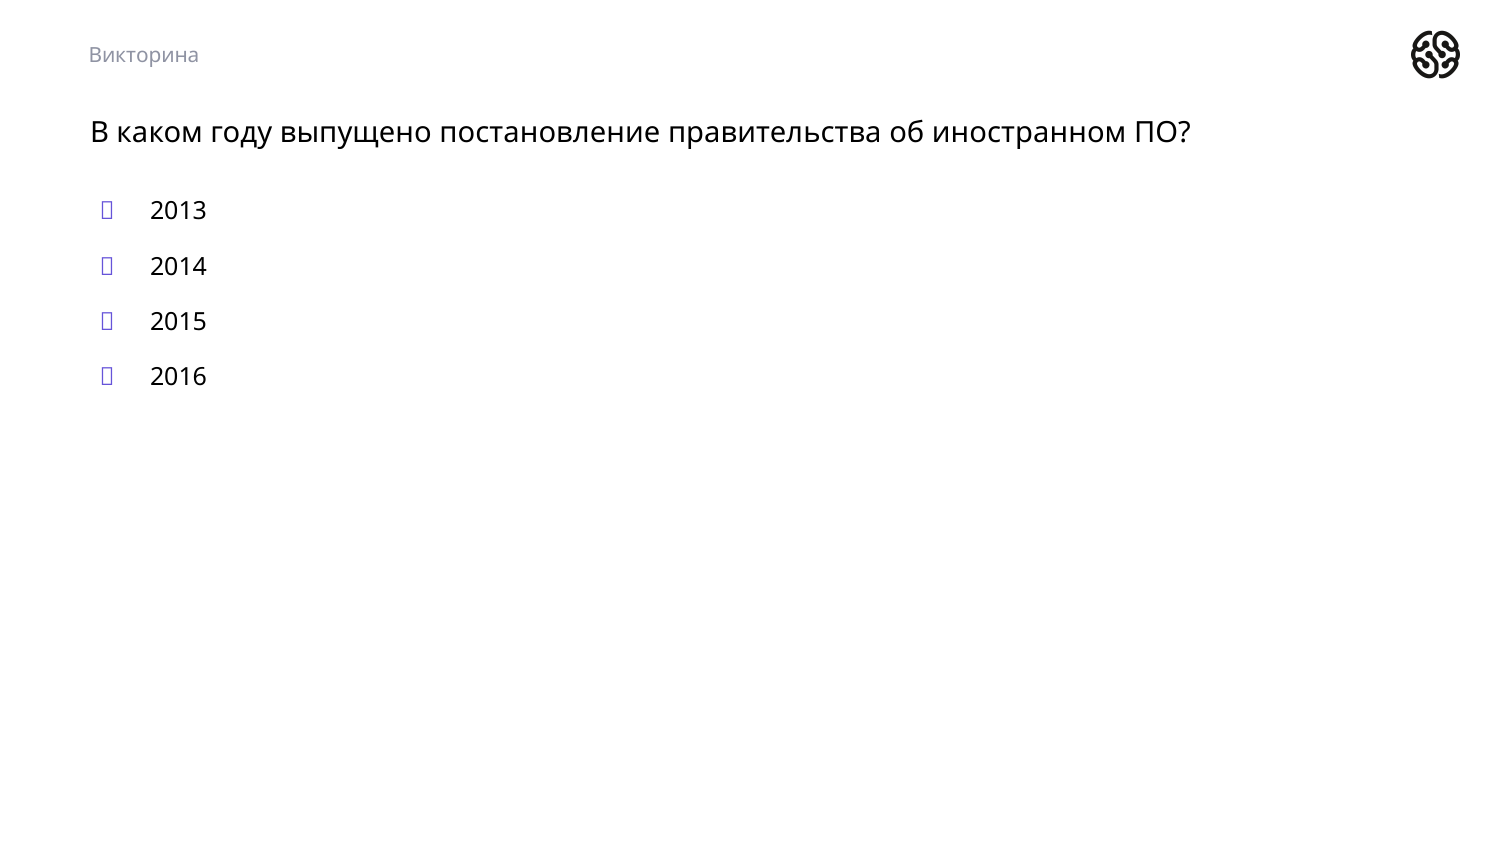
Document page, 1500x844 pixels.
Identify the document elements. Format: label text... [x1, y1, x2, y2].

title В каком году выпущено постановление правительства об иностранном ПО? [90, 7, 1441, 149]
subtitle Викторина [88, 24, 1066, 84]
subtitle 2013 2014 2015 2016 [88, 46, 1412, 536]
picture [1441, 30, 1460, 79]
